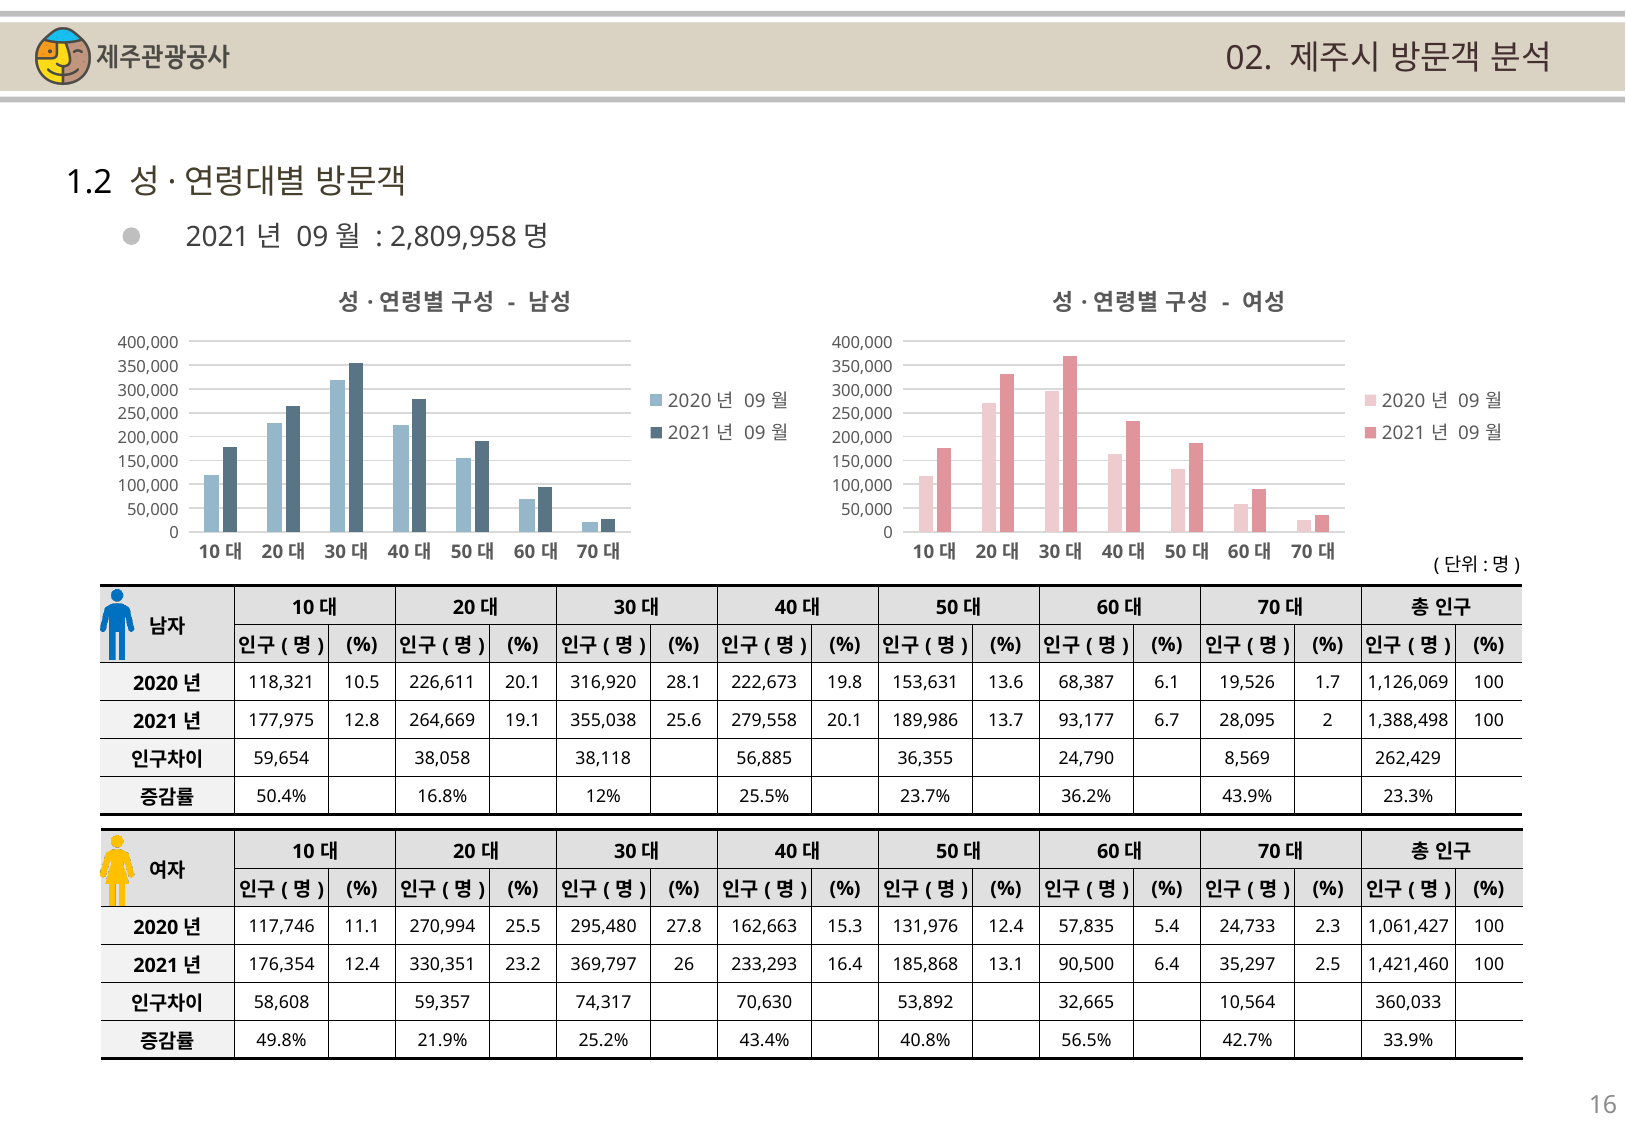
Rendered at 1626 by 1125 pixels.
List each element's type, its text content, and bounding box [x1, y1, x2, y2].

table_cell 16.4 [812, 945, 878, 982]
table_cell 6.4 [1134, 945, 1200, 982]
table_cell 355,038 [557, 701, 650, 738]
table_cell 2021년 [100, 701, 234, 738]
table_cell 279,558 [718, 701, 811, 738]
table_cell 100 [1456, 907, 1523, 944]
table_cell [651, 983, 717, 1020]
table_cell 330,351 [396, 945, 489, 982]
table_cell (%) [329, 625, 395, 662]
table_cell [329, 983, 395, 1020]
table_cell [1295, 1021, 1361, 1057]
table_cell (%) [1456, 625, 1522, 662]
chart [817, 262, 1522, 571]
table_cell 189,986 [879, 701, 972, 738]
table_header 50대 [879, 831, 1039, 868]
table_cell 53,892 [879, 983, 972, 1020]
text_box 1.2 성·연령대별 방문객 [50, 152, 1144, 208]
table_cell 118,321 [235, 663, 328, 700]
table_cell (%) [1134, 625, 1200, 662]
table_cell 19.8 [812, 663, 878, 700]
table_cell 인구(명) [1201, 869, 1294, 906]
table_cell 6.7 [1134, 701, 1200, 738]
table_cell 24,733 [1201, 907, 1294, 944]
table_header 60대 [1040, 587, 1200, 624]
table_cell [812, 777, 878, 813]
table_cell 43.4% [718, 1021, 811, 1057]
table_cell [651, 777, 717, 813]
table_cell [651, 1021, 717, 1057]
table_cell 21.9% [396, 1021, 489, 1057]
table_cell 43.9% [1201, 777, 1294, 813]
table_cell 90,500 [1040, 945, 1133, 982]
table_cell 93,177 [1040, 701, 1133, 738]
table_cell 2.5 [1295, 945, 1361, 982]
table_cell 1.7 [1295, 663, 1361, 700]
table_cell 20.1 [812, 701, 878, 738]
table_cell [1295, 777, 1361, 813]
table_cell 2021년 [101, 945, 234, 982]
table_cell 인구(명) [557, 625, 650, 662]
table_header 총 인구 [1362, 831, 1523, 868]
table_cell 2020년 [100, 663, 234, 700]
table_cell 40.8% [879, 1021, 972, 1057]
table_cell 26 [651, 945, 717, 982]
picture [78, 830, 154, 908]
table_cell (%) [812, 869, 878, 906]
table_cell 6.1 [1134, 663, 1200, 700]
table_cell 10,564 [1201, 983, 1294, 1020]
text_box 2021년 09월 : 2,809,958명 [170, 210, 565, 260]
table_header 총 인구 [1362, 587, 1522, 624]
table_cell [1134, 777, 1200, 813]
table_cell [329, 777, 395, 813]
table_cell 1,061,427 [1362, 907, 1455, 944]
table_cell 인구(명) [1362, 625, 1455, 662]
text_box 02. 제주시 방문객 분석 [1042, 28, 1595, 84]
table_cell 177,975 [235, 701, 328, 738]
table_cell 12.8 [329, 701, 395, 738]
table_cell 74,317 [557, 983, 650, 1020]
table_cell 32,665 [1040, 983, 1133, 1020]
table_cell 58,608 [235, 983, 328, 1020]
table_header 여자 [154, 831, 234, 906]
table_cell 인구(명) [718, 869, 811, 906]
table_cell 50.4% [235, 777, 328, 813]
table_cell 57,835 [1040, 907, 1133, 944]
table_cell 인구(명) [1201, 625, 1294, 662]
table_cell 70,630 [718, 983, 811, 1020]
table_cell 인구(명) [879, 625, 972, 662]
table_cell 117,746 [235, 907, 328, 944]
table_cell 100 [1456, 663, 1522, 700]
table_cell [1295, 983, 1361, 1020]
table_cell 153,631 [879, 663, 972, 700]
table_cell 28.1 [651, 663, 717, 700]
table_cell 36,355 [879, 739, 972, 776]
table_cell 49.8% [235, 1021, 328, 1057]
table_cell [329, 1021, 395, 1057]
table_cell [1456, 1021, 1523, 1057]
table_cell 1,421,460 [1362, 945, 1455, 982]
table_header 60대 [1040, 831, 1200, 868]
table_header 40대 [718, 831, 878, 868]
table_cell 인구(명) [235, 625, 328, 662]
picture [31, 26, 232, 87]
table_header 10대 [235, 587, 395, 624]
table_cell 23.2 [490, 945, 556, 982]
table_cell [1456, 983, 1523, 1020]
table_cell 316,920 [557, 663, 650, 700]
table_cell 2 [1295, 701, 1361, 738]
table_header 20대 [396, 831, 556, 868]
text_box (단위:명) [1419, 545, 1535, 583]
table_header 10대 [235, 831, 395, 868]
table_cell (%) [651, 869, 717, 906]
table_cell (%) [1295, 869, 1361, 906]
table_cell 16.8% [396, 777, 489, 813]
table_cell (%) [490, 869, 556, 906]
table_header 30대 [557, 587, 717, 624]
table_cell 인구(명) [396, 625, 489, 662]
table_cell (%) [1134, 869, 1200, 906]
table_cell 262,429 [1362, 739, 1455, 776]
table_cell (%) [973, 625, 1039, 662]
table_cell 5.4 [1134, 907, 1200, 944]
table_cell 20.1 [490, 663, 556, 700]
table_cell 10.5 [329, 663, 395, 700]
table_cell 12.4 [973, 907, 1039, 944]
table_cell 23.3% [1362, 777, 1455, 813]
table_cell 인구(명) [1362, 869, 1455, 906]
table_cell [490, 1021, 556, 1057]
table_cell 인구(명) [235, 869, 328, 906]
table_header 50대 [879, 587, 1039, 624]
table_cell 증감률 [101, 1021, 234, 1057]
table_cell (%) [490, 625, 556, 662]
table_cell [651, 739, 717, 776]
table_cell 인구(명) [718, 625, 811, 662]
table_cell 233,293 [718, 945, 811, 982]
table_cell 8,569 [1201, 739, 1294, 776]
table_cell 25.5 [490, 907, 556, 944]
table_cell 12% [557, 777, 650, 813]
table_cell 56,885 [718, 739, 811, 776]
chart [103, 262, 808, 571]
table_cell 13.7 [973, 701, 1039, 738]
table_cell 25.5% [718, 777, 811, 813]
table_cell 36.2% [1040, 777, 1133, 813]
table_cell [1456, 777, 1522, 813]
table_cell [490, 739, 556, 776]
table_cell (%) [1456, 869, 1523, 906]
table_cell [973, 983, 1039, 1020]
table_cell 25.6 [651, 701, 717, 738]
table_cell 24,790 [1040, 739, 1133, 776]
table_cell 131,976 [879, 907, 972, 944]
table_cell (%) [1295, 625, 1361, 662]
table_cell [1456, 739, 1522, 776]
table_cell 인구(명) [1040, 625, 1133, 662]
table_cell 13.1 [973, 945, 1039, 982]
table_cell 인구차이 [100, 739, 234, 776]
text_box [121, 226, 141, 246]
table_cell 12.4 [329, 945, 395, 982]
table_header 70대 [1201, 587, 1361, 624]
table_cell 226,611 [396, 663, 489, 700]
table_cell [490, 983, 556, 1020]
table_cell 19,526 [1201, 663, 1294, 700]
table_header 20대 [396, 587, 556, 624]
table_cell 68,387 [1040, 663, 1133, 700]
table_cell 295,480 [557, 907, 650, 944]
table_cell 100 [1456, 945, 1523, 982]
table_cell [812, 1021, 878, 1057]
table_cell 2.3 [1295, 907, 1361, 944]
table_cell 360,033 [1362, 983, 1455, 1020]
table_cell [973, 739, 1039, 776]
table_cell 인구차이 [101, 983, 234, 1020]
table_cell 15.3 [812, 907, 878, 944]
table_cell 25.2% [557, 1021, 650, 1057]
table_cell 100 [1456, 701, 1522, 738]
table_cell 11.1 [329, 907, 395, 944]
table_cell 인구(명) [557, 869, 650, 906]
table_cell [329, 739, 395, 776]
table_header 70대 [1201, 831, 1361, 868]
table_cell 28,095 [1201, 701, 1294, 738]
table_cell 176,354 [235, 945, 328, 982]
table_cell (%) [651, 625, 717, 662]
table_cell [490, 777, 556, 813]
table_cell (%) [812, 625, 878, 662]
table_cell (%) [973, 869, 1039, 906]
table_cell [973, 1021, 1039, 1057]
table_cell [812, 983, 878, 1020]
table_cell 13.6 [973, 663, 1039, 700]
table_cell 33.9% [1362, 1021, 1455, 1057]
table_cell 증감률 [100, 777, 234, 813]
table_cell 185,868 [879, 945, 972, 982]
table_cell [1295, 739, 1361, 776]
table_cell (%) [329, 869, 395, 906]
table_cell 27.8 [651, 907, 717, 944]
slide_number 16 [1251, 1063, 1618, 1123]
table_cell 23.7% [879, 777, 972, 813]
table_cell 38,118 [557, 739, 650, 776]
table_cell [1134, 1021, 1200, 1057]
table_cell [1134, 983, 1200, 1020]
table_cell 264,669 [396, 701, 489, 738]
table_cell 42.7% [1201, 1021, 1294, 1057]
table_cell 2020년 [101, 907, 234, 944]
table_header 30대 [557, 831, 717, 868]
table_cell 19.1 [490, 701, 556, 738]
table_cell [973, 777, 1039, 813]
table_cell 1,388,498 [1362, 701, 1455, 738]
table_cell 인구(명) [1040, 869, 1133, 906]
table_cell [812, 739, 878, 776]
table_cell 270,994 [396, 907, 489, 944]
picture [78, 586, 154, 662]
table_header 남자 [154, 587, 234, 662]
table_cell 35,297 [1201, 945, 1294, 982]
table_cell 56.5% [1040, 1021, 1133, 1057]
table_cell 1,126,069 [1362, 663, 1455, 700]
table_cell [1134, 739, 1200, 776]
table_cell 369,797 [557, 945, 650, 982]
table_cell 59,357 [396, 983, 489, 1020]
table_cell 222,673 [718, 663, 811, 700]
table_header 40대 [718, 587, 878, 624]
table_cell 인구(명) [879, 869, 972, 906]
table_cell 59,654 [235, 739, 328, 776]
table_cell 인구(명) [396, 869, 489, 906]
table_cell 162,663 [718, 907, 811, 944]
table_cell 38,058 [396, 739, 489, 776]
